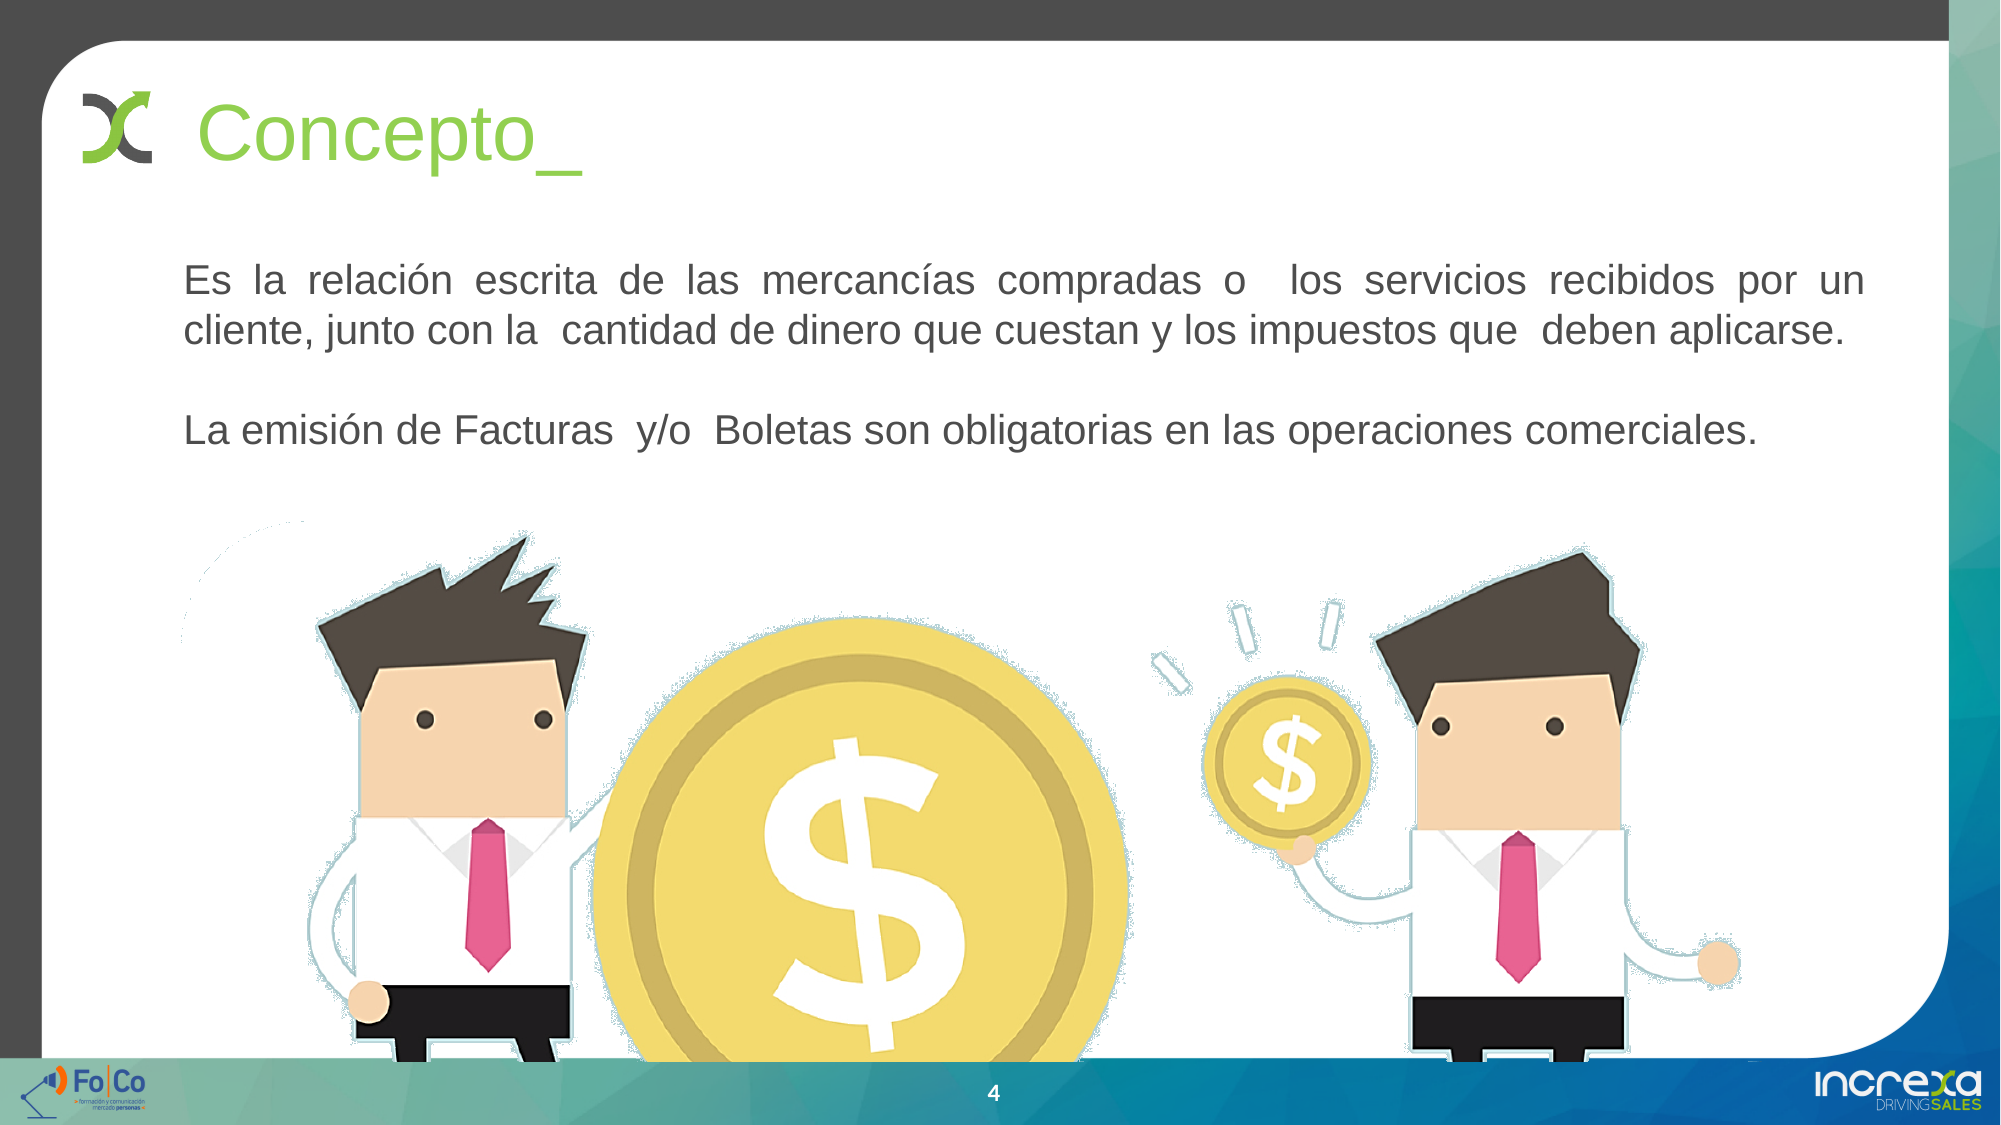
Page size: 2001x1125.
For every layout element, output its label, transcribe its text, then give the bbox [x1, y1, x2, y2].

slide_number 4 [768, 1062, 1219, 1122]
picture [0, 0, 2001, 1125]
title Concepto_ [181, 84, 1682, 186]
text_box Es la relación escrita de las mercancías compradas o los servicios recibidos por un cliente, junto con la cantidad de dinero que cuestan y los impuestos que deben aplicarse. La emisión de Facturas y/o Boletas son obligatorias en las operaciones comerciales. [181, 252, 1866, 454]
